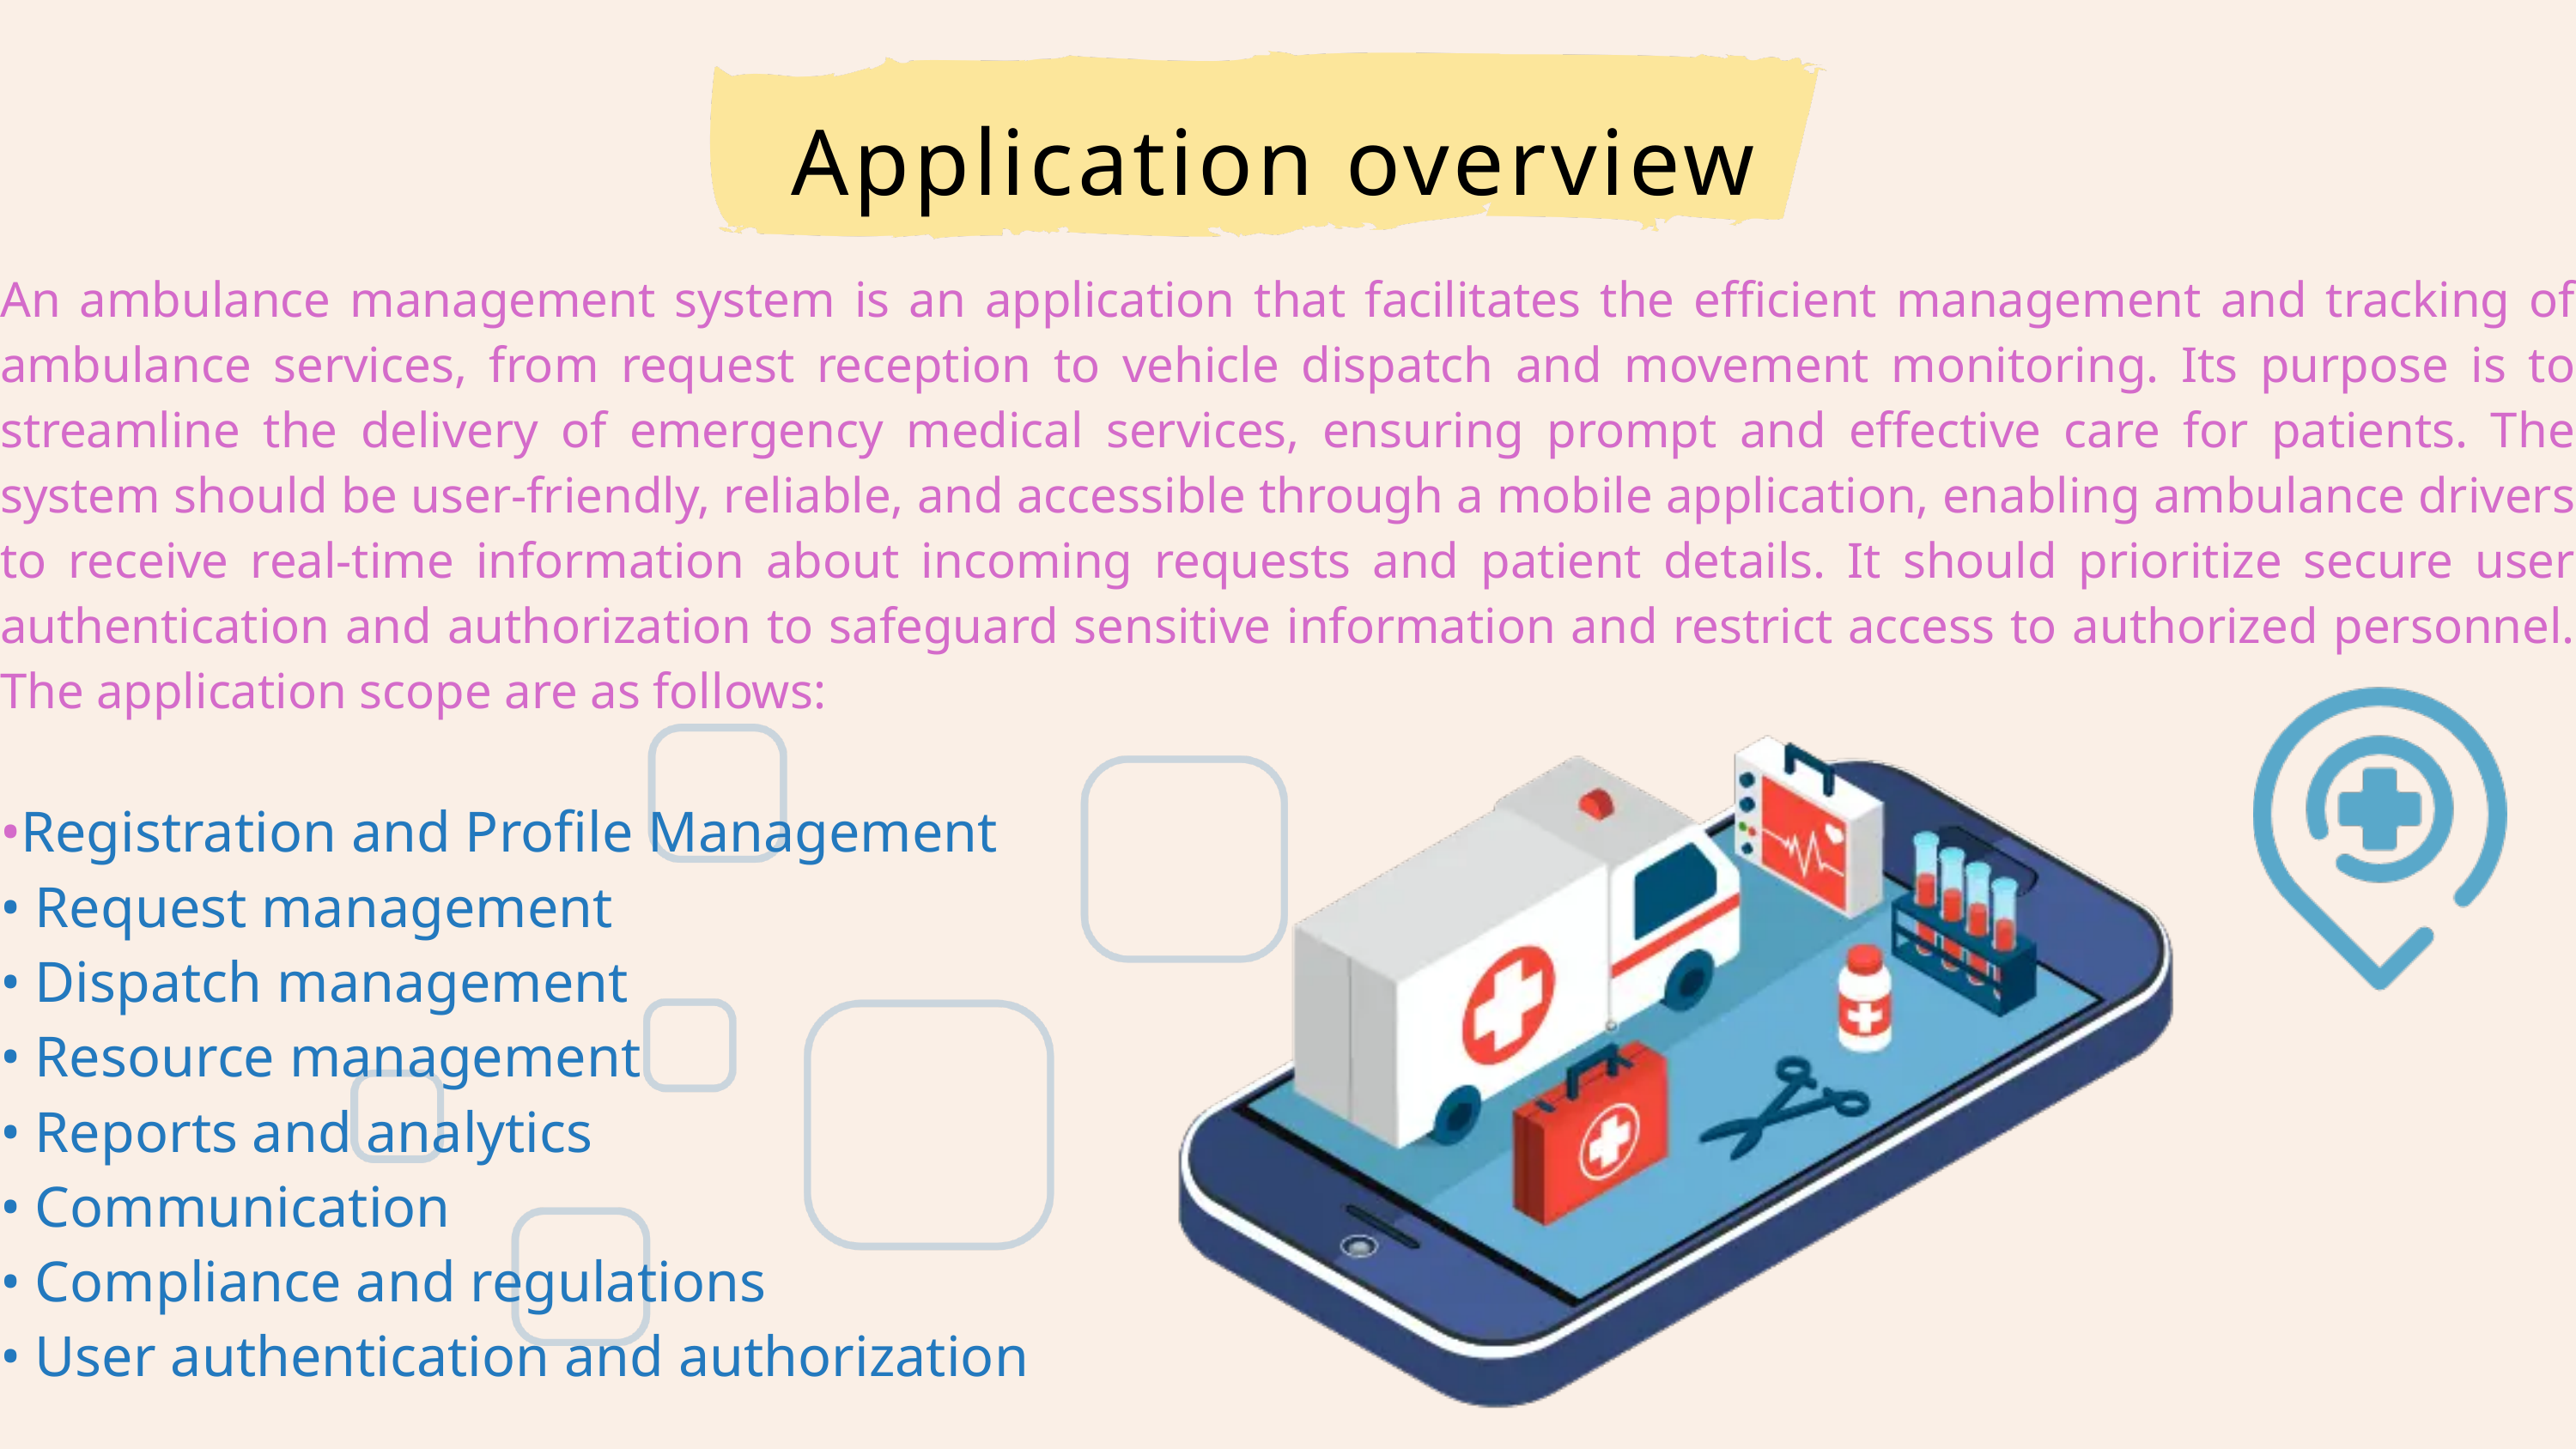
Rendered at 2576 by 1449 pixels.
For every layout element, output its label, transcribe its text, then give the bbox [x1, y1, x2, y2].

picture [350, 649, 2219, 1422]
text_box An ambulance management system is an application that facilitates the efficient management and tracking of ambulance services, from request reception to vehicle dispatch and movement monitoring. Its purpose is to streamline the delivery of emergency medical services, ensuring prompt and effective care for patients. The system should be user-friendly, reliable, and accessible through a mobile application, enabling ambulance drivers to receive real-time information about incoming requests and patient details. It should prioritize secure user authentication and authorization to safeguard sensitive information and restrict access to authorized personnel. The application scope are as follows: •Registration and Profile Management • Request management • Dispatch management • Resource management • Reports and analytics • Communication • Compliance and regulations • User authentication and authorization [0, 261, 2576, 1388]
picture [2253, 686, 2507, 993]
picture [708, 51, 1828, 239]
